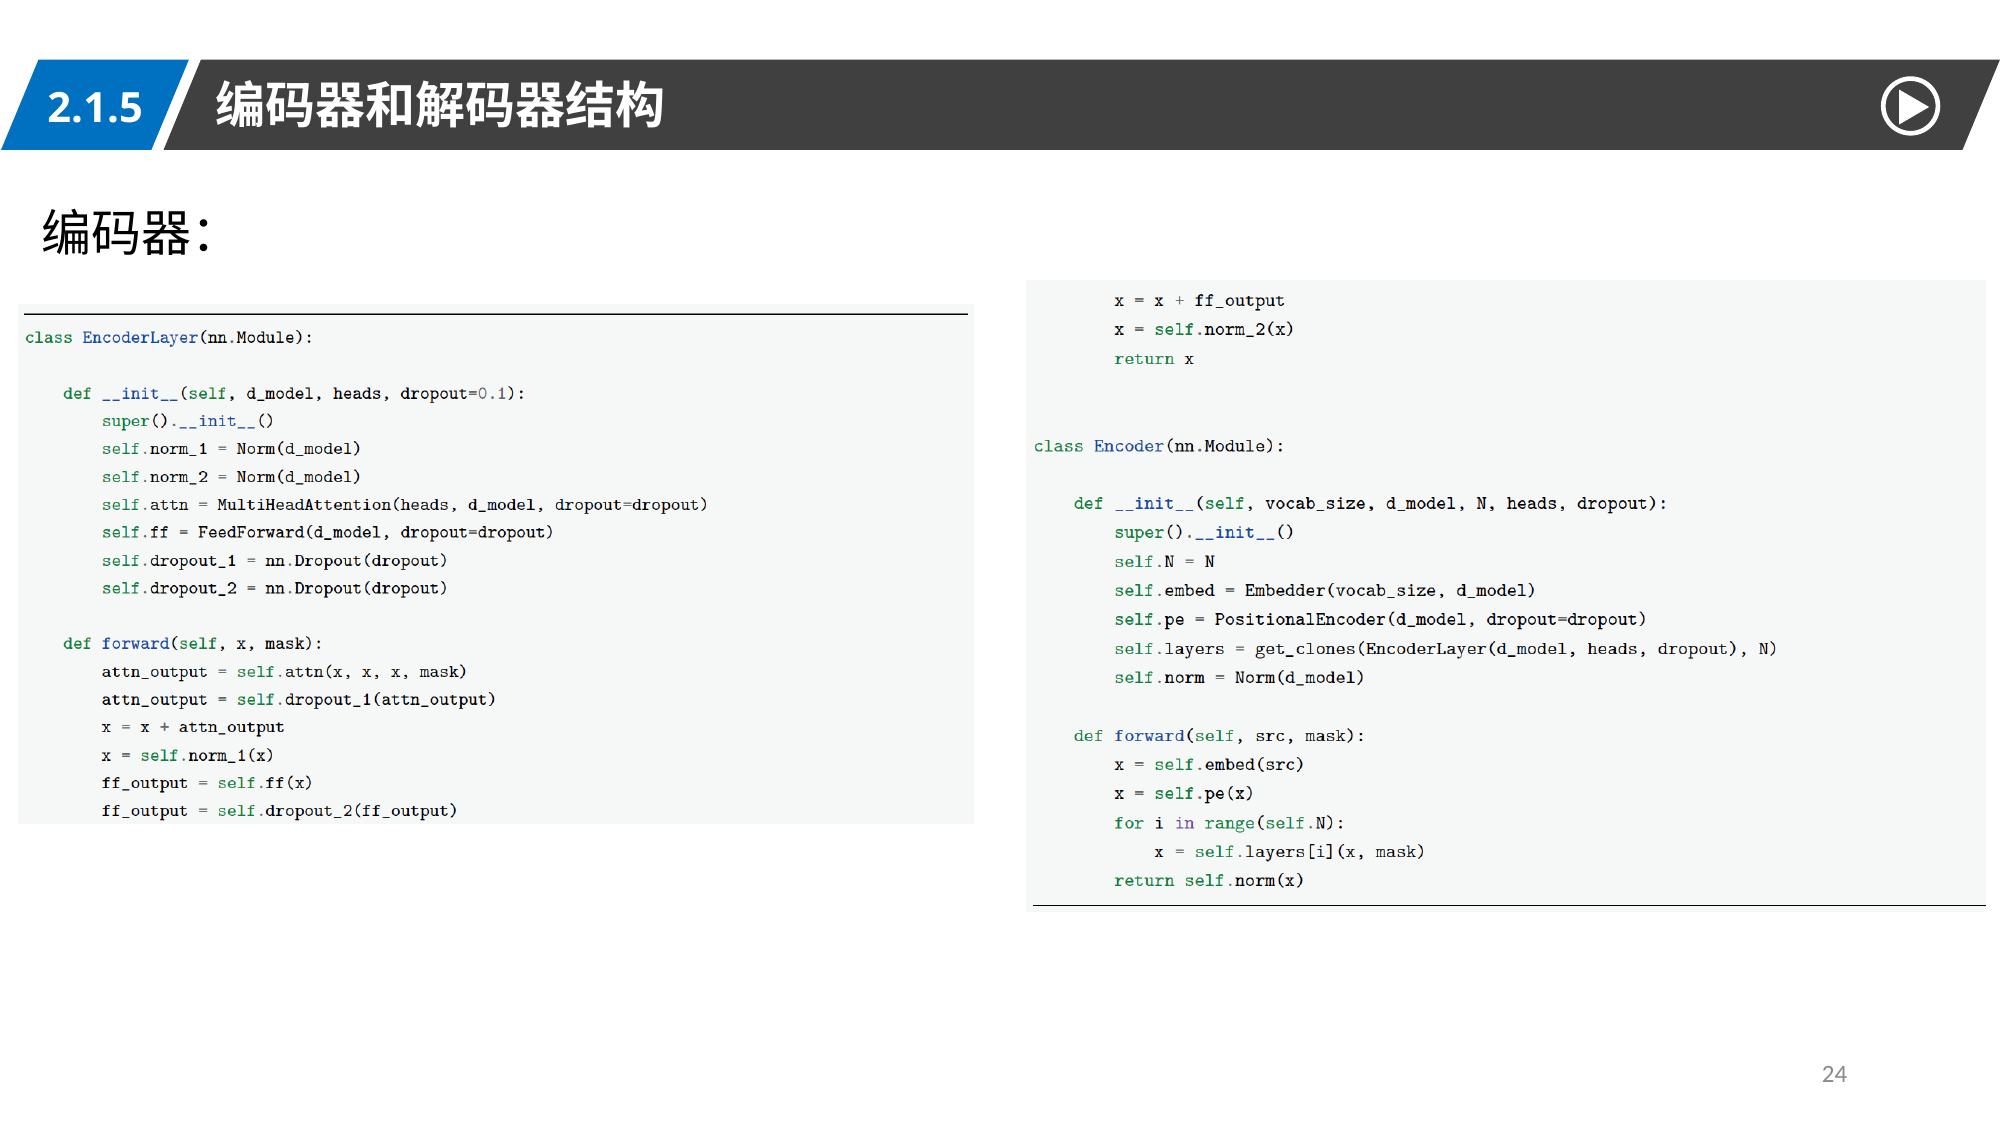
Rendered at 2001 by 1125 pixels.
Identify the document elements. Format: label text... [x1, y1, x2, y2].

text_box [1883, 78, 1939, 134]
picture [14, 299, 975, 826]
text_box [32, 59, 189, 120]
text_box 2.1.5 [26, 73, 164, 138]
text_box 编码器和解码器结构 [201, 66, 681, 142]
text_box 编码器： [26, 194, 1027, 270]
text_box [1, 89, 157, 150]
slide_number 24 [1412, 1042, 1863, 1103]
text_box [163, 59, 2000, 150]
picture [1025, 280, 1986, 913]
